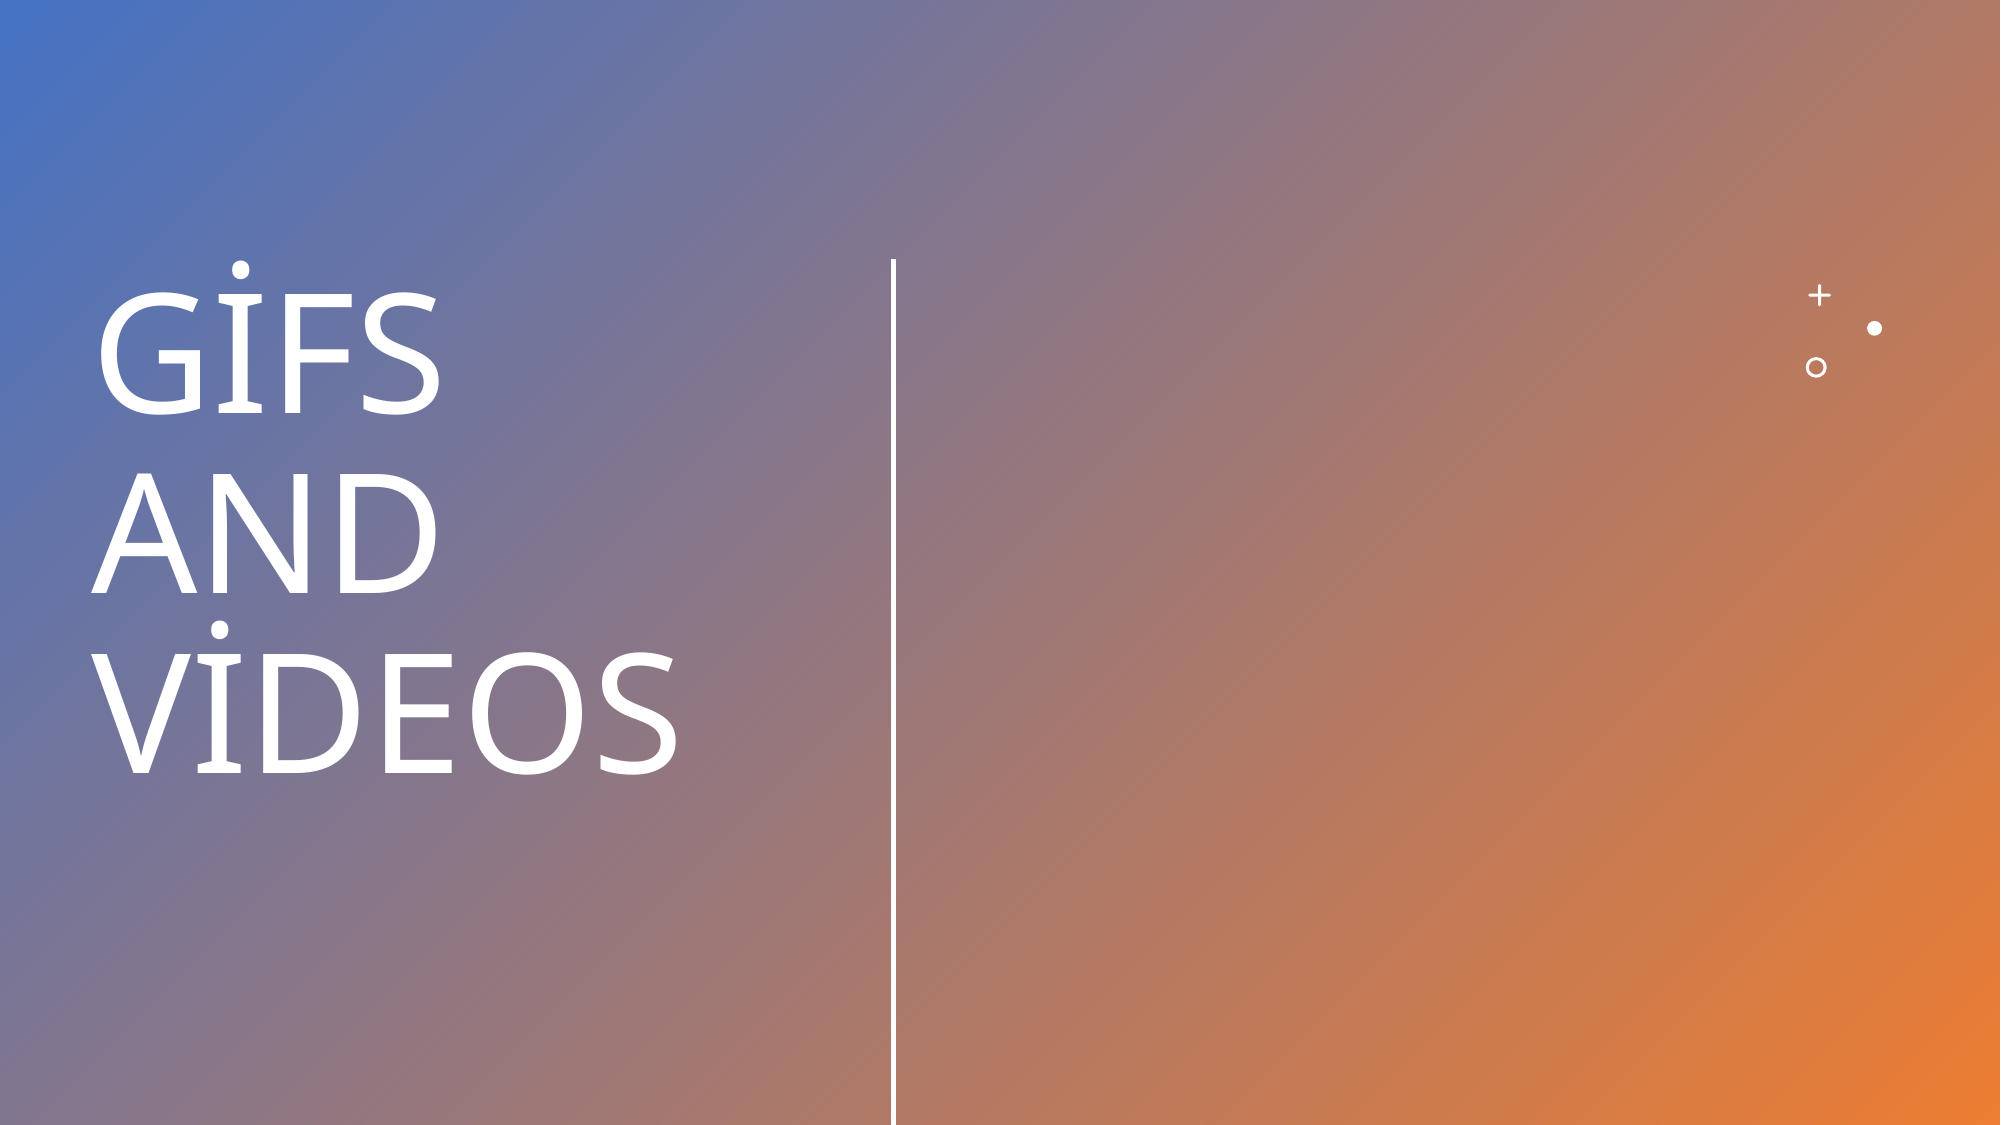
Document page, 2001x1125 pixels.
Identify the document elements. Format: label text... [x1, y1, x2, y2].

title GİFS AND VİDEOS [76, 262, 824, 1089]
text_box [1867, 320, 1883, 336]
text_box [0, 0, 2000, 1125]
text_box [1805, 357, 1827, 378]
text_box [1808, 283, 1832, 307]
